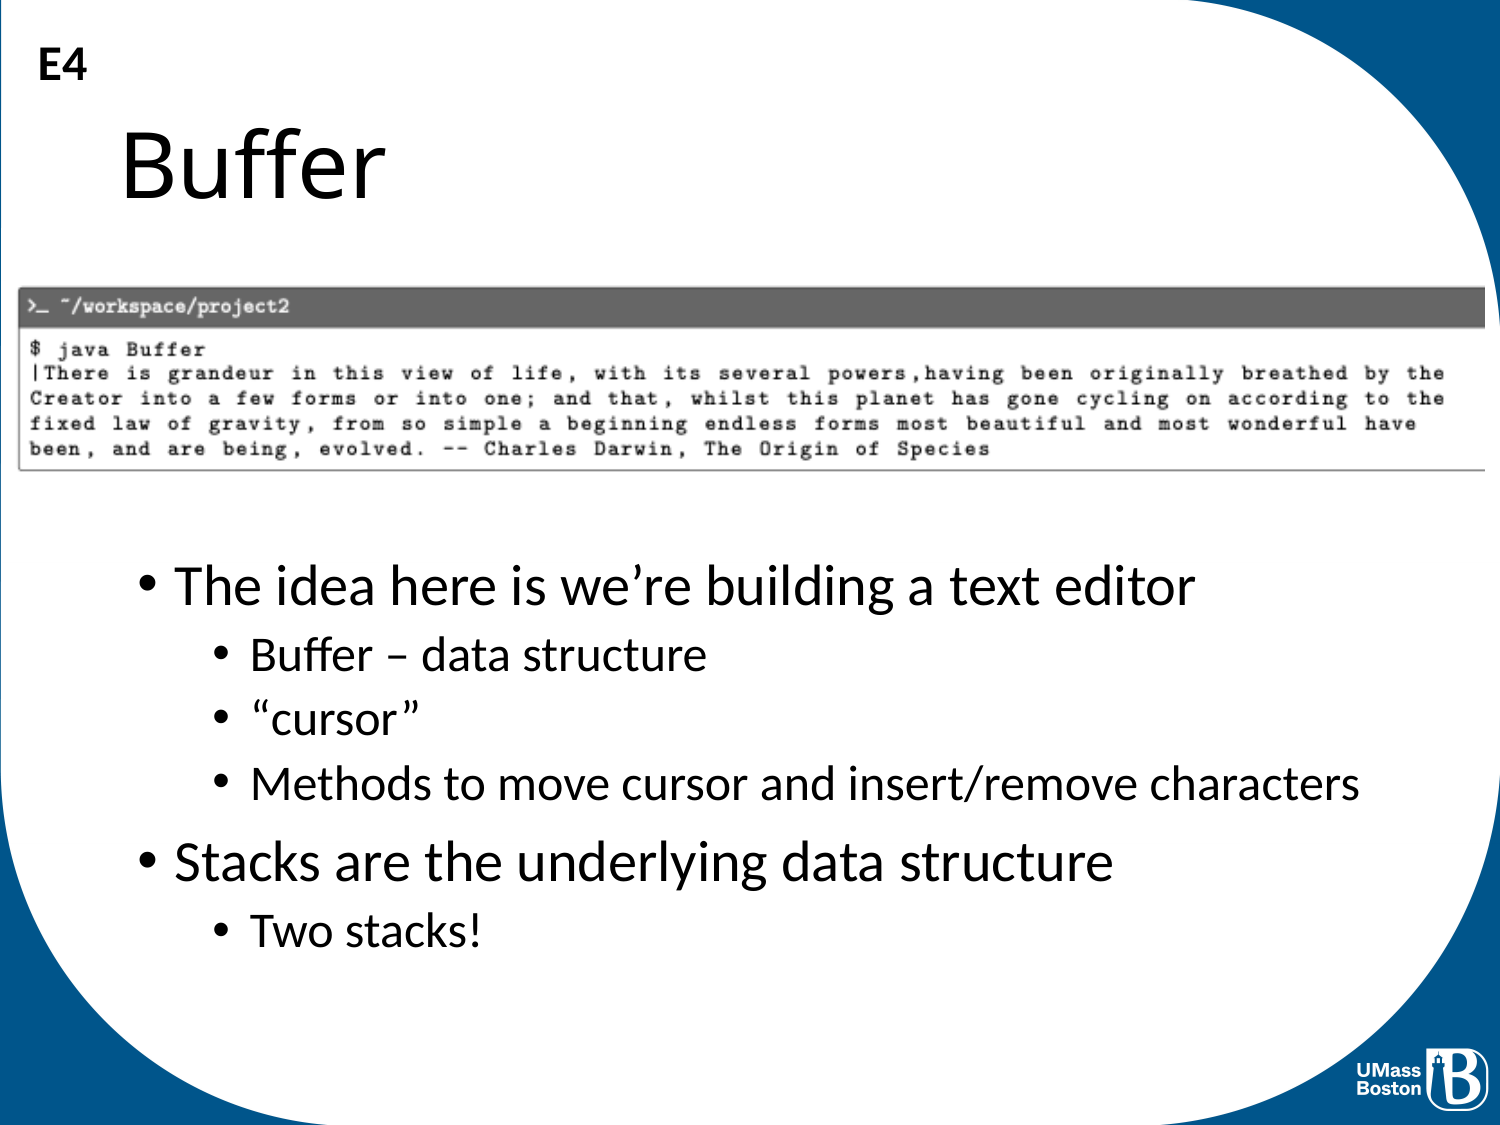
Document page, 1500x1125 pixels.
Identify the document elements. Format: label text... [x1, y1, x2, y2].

picture [0, 0, 1500, 1125]
text_box E4 [22, 22, 160, 98]
list The idea here is we’re building a text editor Buffer – data structure “cursor” Methods to move cursor and insert/remove characters Stacks are the underlying data structure Two stacks! [122, 547, 1378, 995]
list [6, 277, 1485, 486]
title Buffer [103, 59, 1397, 277]
